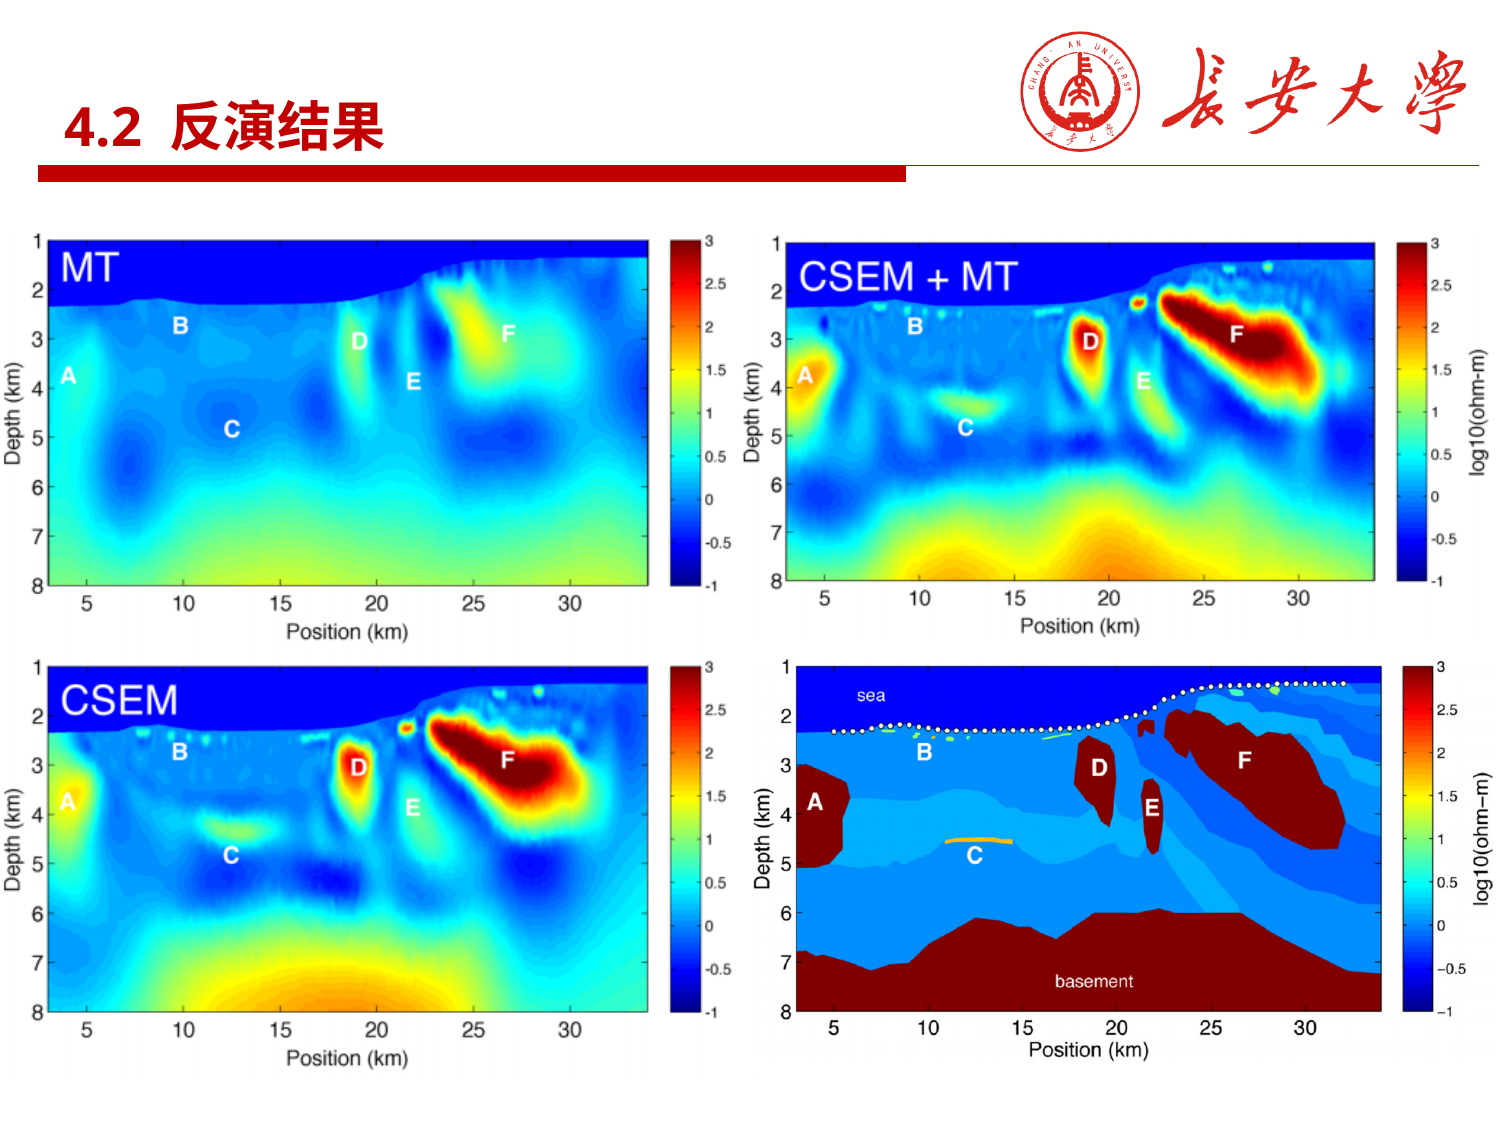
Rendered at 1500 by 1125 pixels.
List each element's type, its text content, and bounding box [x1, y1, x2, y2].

text_box 4.2 反演结果 [49, 85, 1079, 183]
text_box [0, 219, 1500, 1080]
text_box [38, 165, 49, 182]
picture [1005, 25, 1480, 157]
